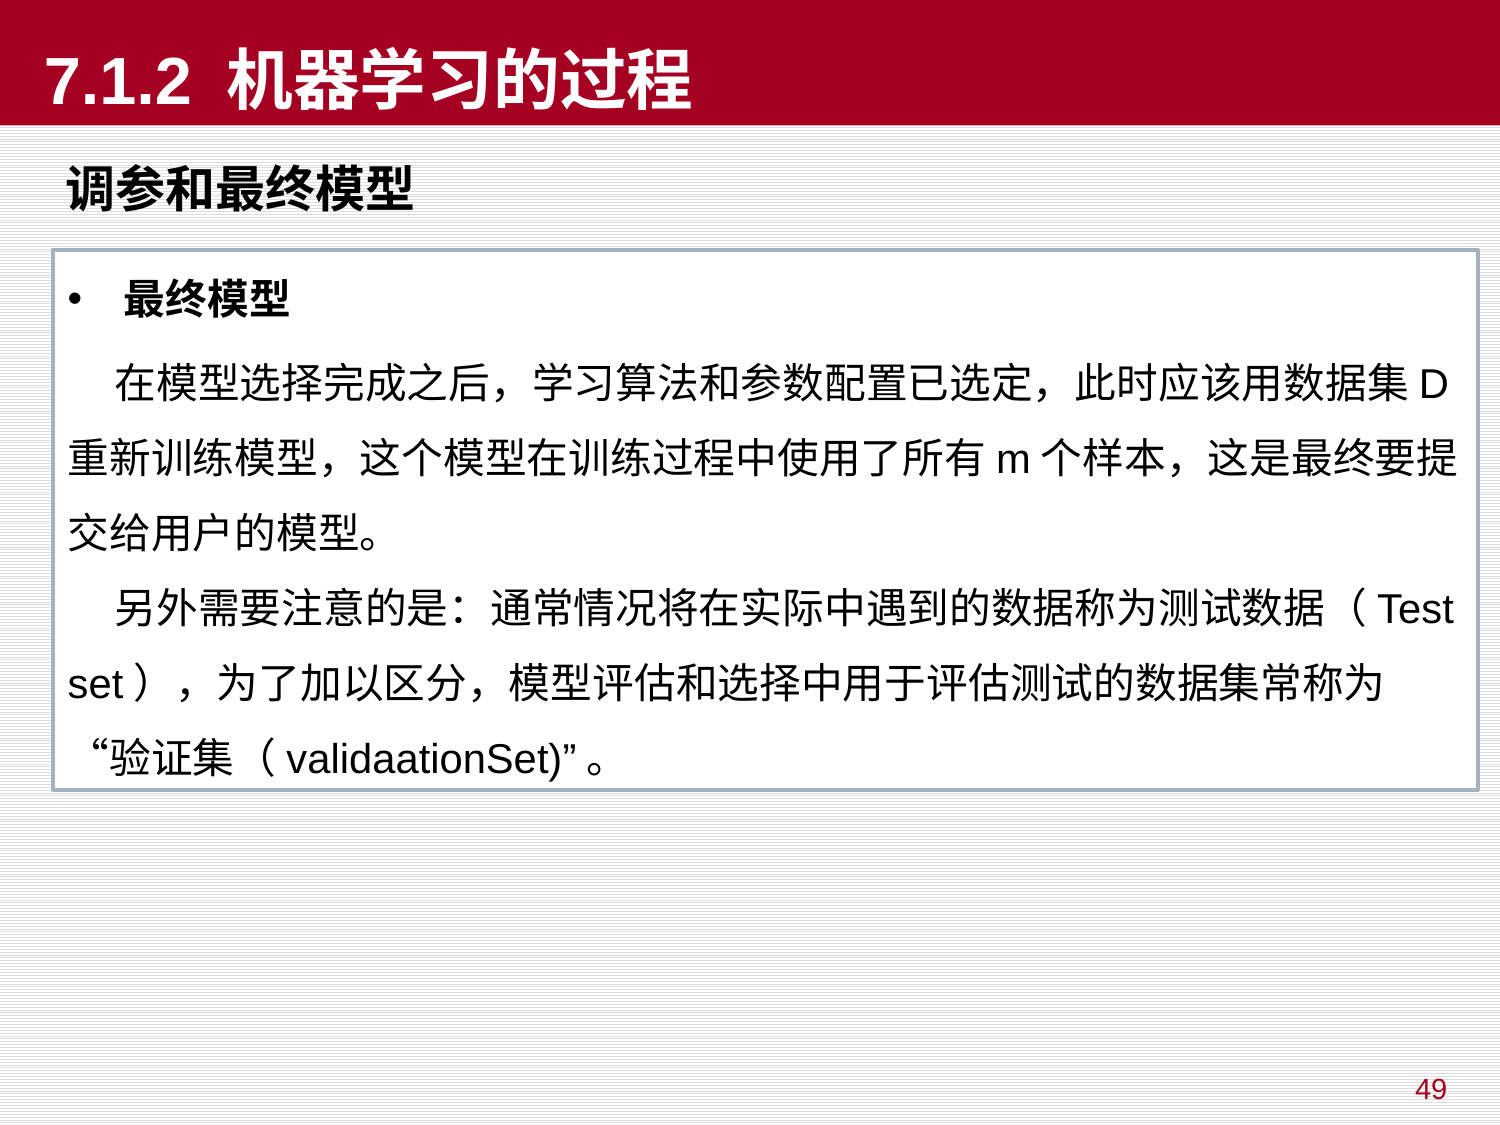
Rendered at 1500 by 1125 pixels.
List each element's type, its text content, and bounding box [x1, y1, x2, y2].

text_box 调参和最终模型 [50, 149, 431, 225]
slide_number 49 [1137, 1062, 1463, 1122]
text_box 最终模型 [52, 265, 397, 331]
title 7.1.2 机器学习的过程 [0, 0, 1500, 126]
text_box 在模型选择完成之后，学习算法和参数配置已选定，此时应该用数据集D重新训练模型，这个模型在训练过程中使用了所有m个样本，这是最终要提交给用户的模型。 另外需要注意的是：通常情况将在实际中遇到的数据称为测试数据（Test set），为了加以区分，模型评估和选择中用于评估测试的数据集常称为“验证集（validaationSet)”。 [51, 248, 1480, 792]
